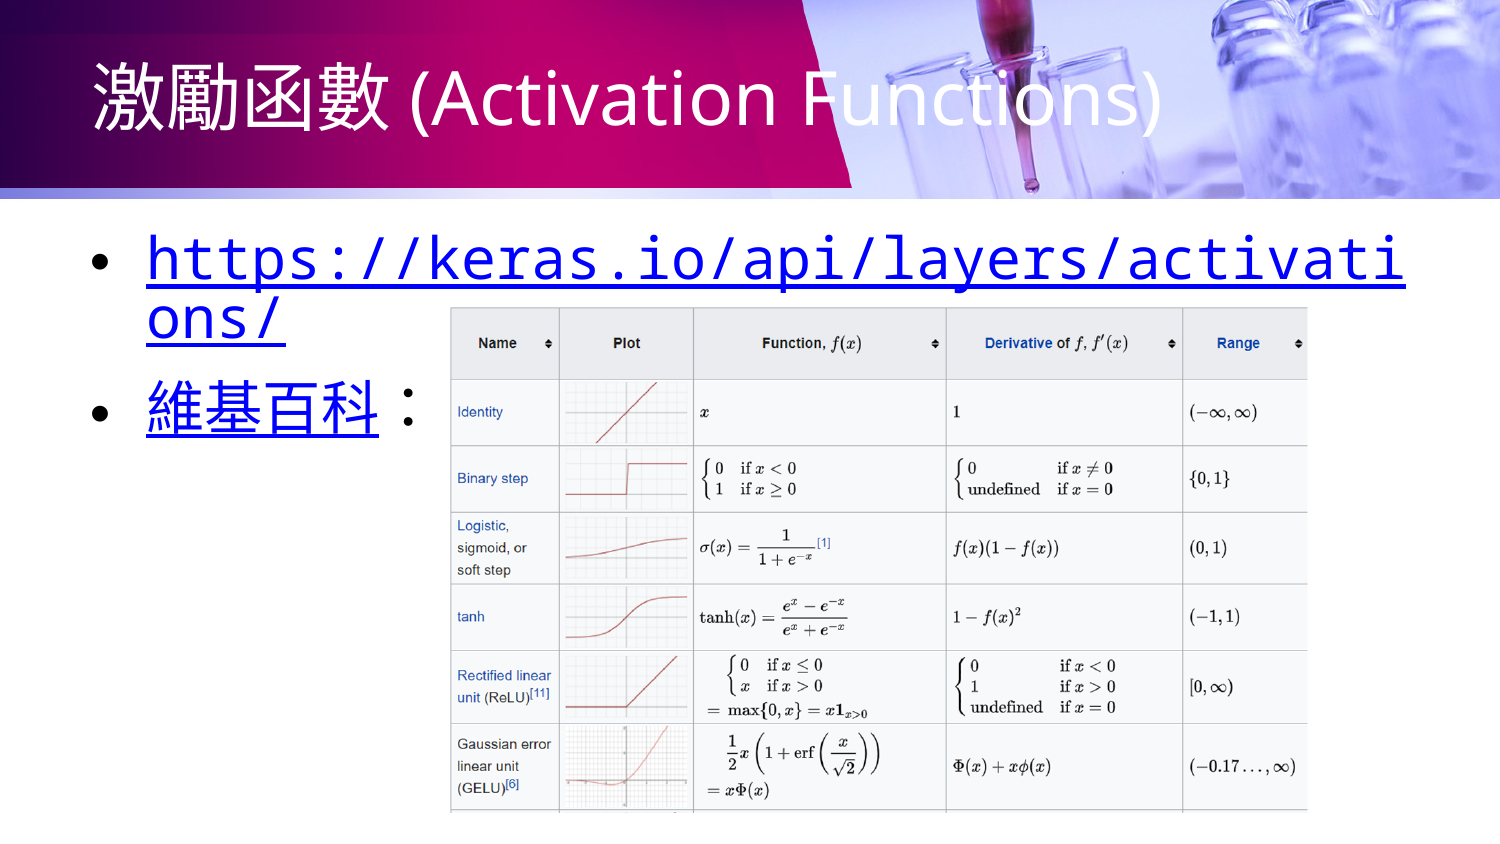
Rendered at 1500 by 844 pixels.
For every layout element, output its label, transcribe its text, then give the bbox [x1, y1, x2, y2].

picture [0, 0, 1500, 844]
title 激勵函數(Activation Functions) [76, 33, 1431, 159]
list https://keras.io/api/layers/activations/ 維基百科： [74, 214, 1428, 781]
